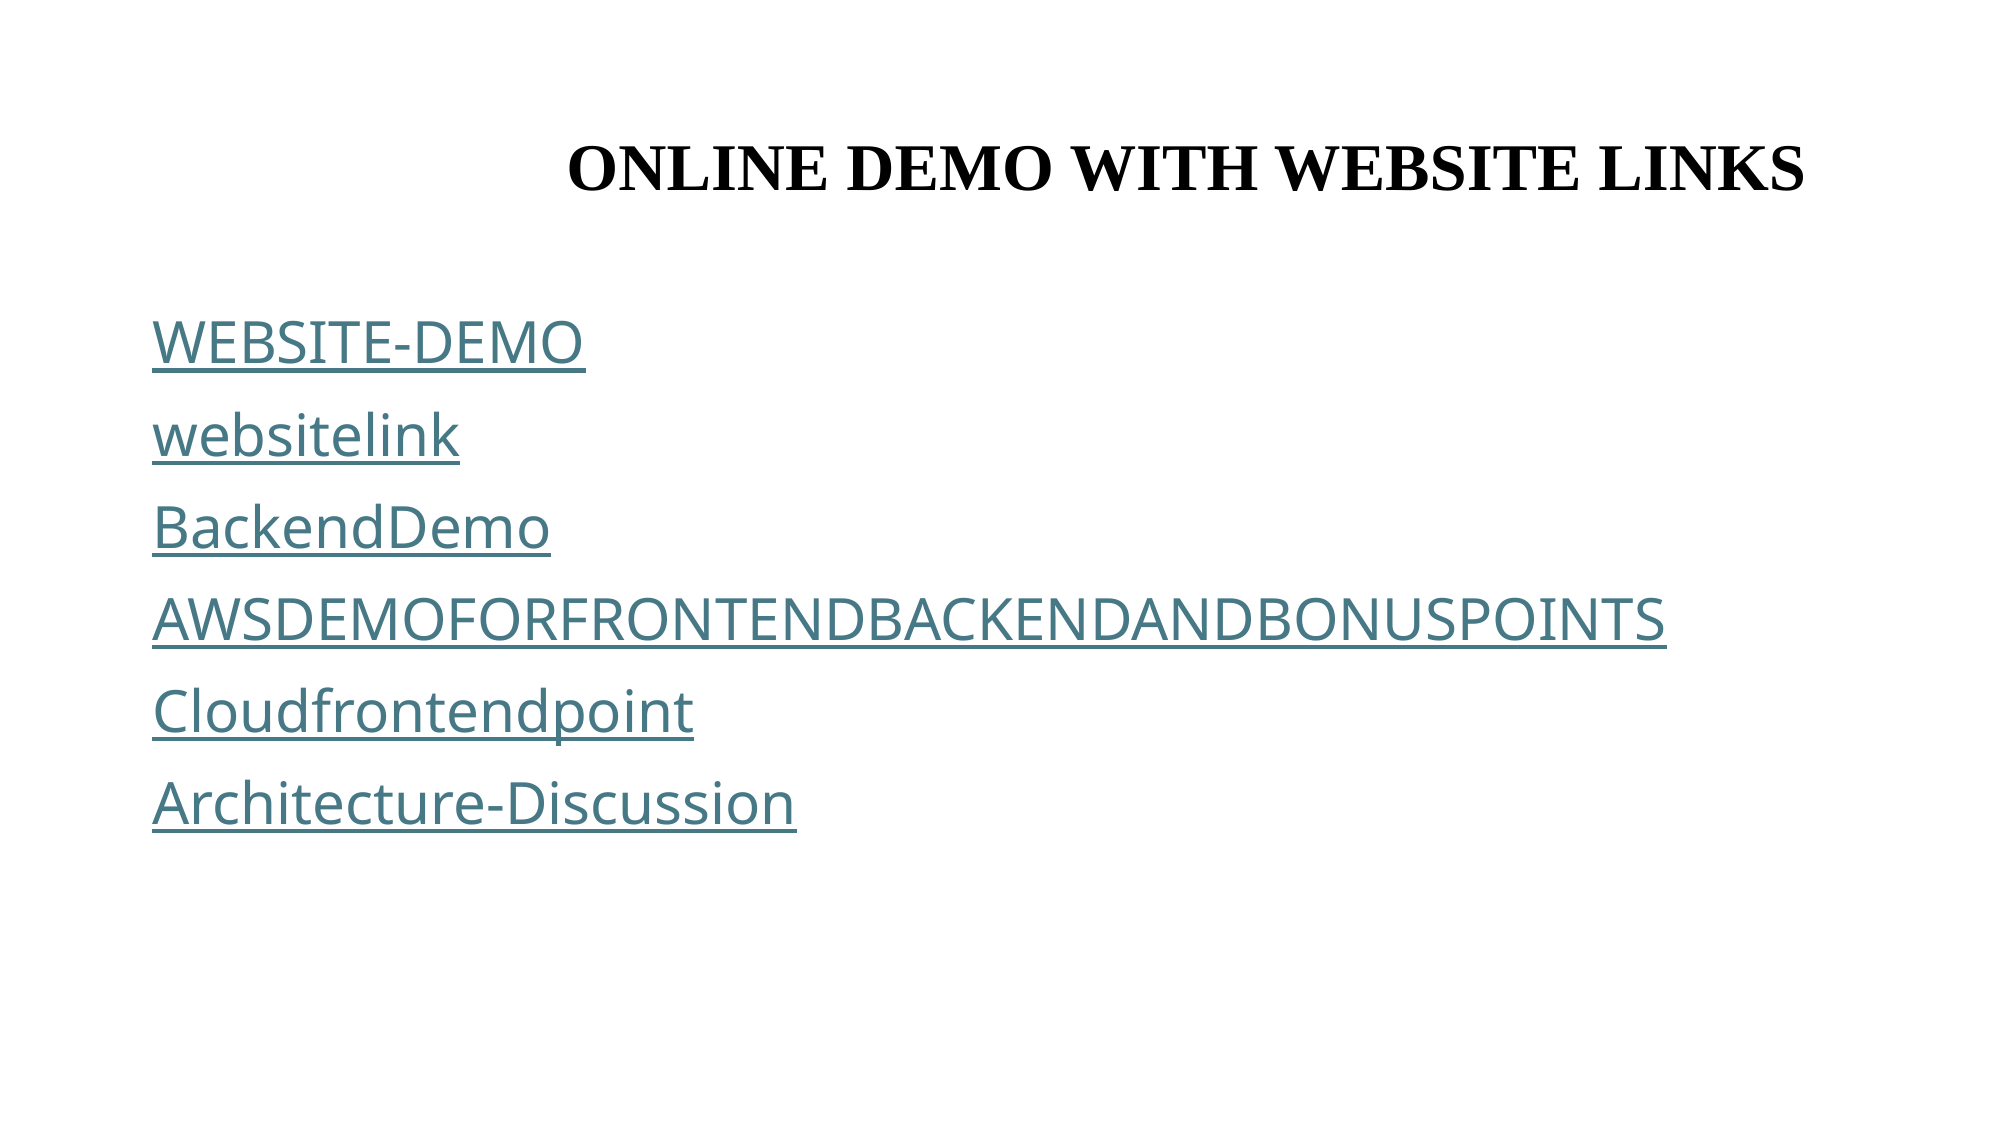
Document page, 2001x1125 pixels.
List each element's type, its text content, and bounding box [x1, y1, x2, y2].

list WEBSITE-DEMO websitelink BackendDemo AWSDEMOFORFRONTENDBACKENDANDBONUSPOINTS Cloudfrontendpoint Architecture-Discussion [137, 299, 1863, 1014]
title ONLINE DEMO WITH WEBSITE LINKS [137, 59, 1863, 278]
